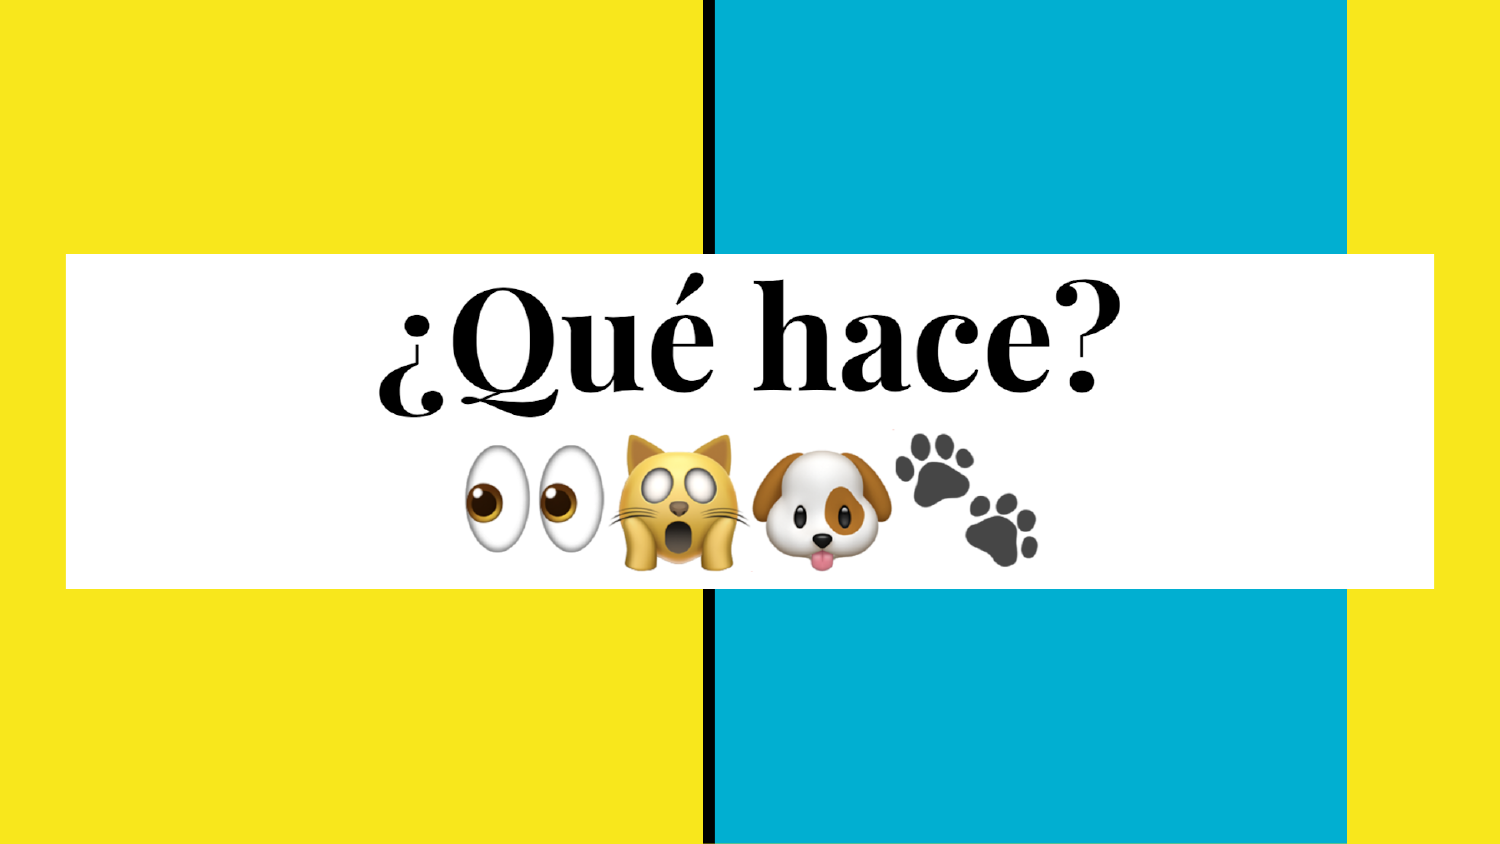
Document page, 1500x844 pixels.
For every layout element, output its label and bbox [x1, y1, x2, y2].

picture [65, 254, 1435, 590]
